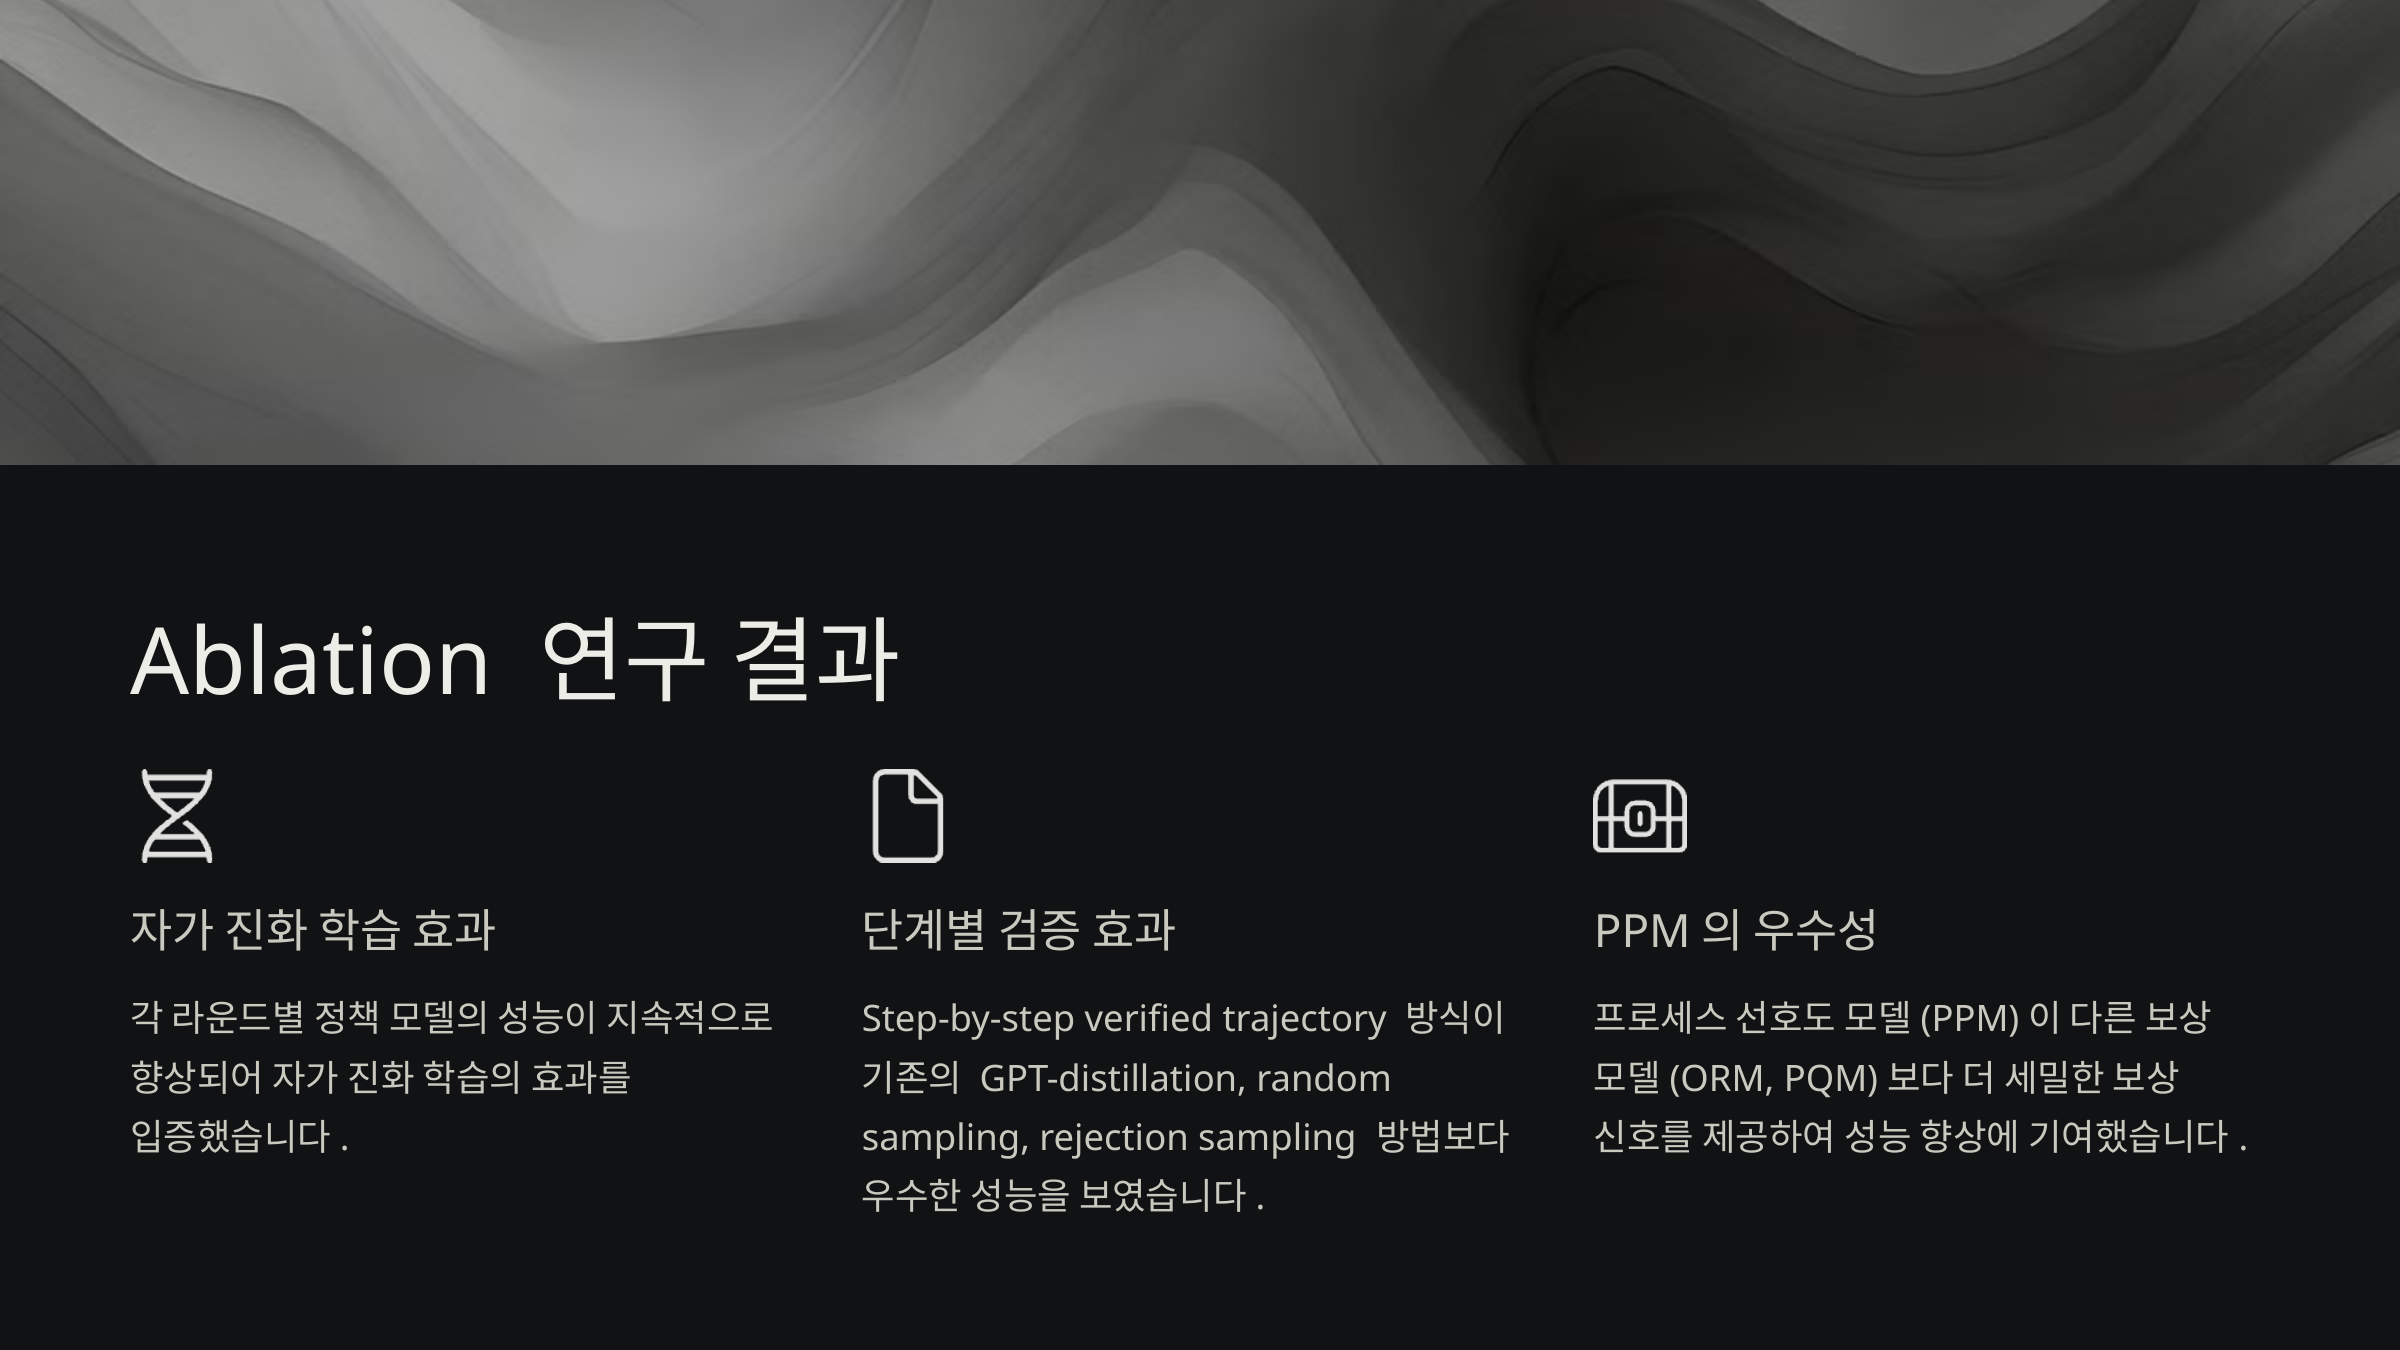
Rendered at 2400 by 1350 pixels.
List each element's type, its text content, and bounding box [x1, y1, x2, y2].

picture [861, 769, 955, 863]
text_box Step-by-step verified trajectory 방식이 기존의 GPT-distillation, random sampling, rejection sampling 방법보다 우수한 성능을 보였습니다. [861, 979, 1538, 1218]
text_box 자가 진화 학습 효과 [130, 899, 596, 958]
text_box PPM의 우수성 [1593, 899, 2059, 958]
text_box 각 라운드별 정책 모델의 성능이 지속적으로 향상되어 자가 진화 학습의 효과를 입증했습니다. [130, 979, 807, 1159]
picture [0, 0, 2400, 466]
picture [1593, 769, 1687, 863]
text_box 단계별 검증 효과 [861, 899, 1327, 958]
picture [130, 769, 224, 863]
text_box Ablation 연구 결과 [130, 597, 1061, 714]
text_box 프로세스 선호도 모델(PPM)이 다른 보상 모델(ORM, PQM)보다 더 세밀한 보상 신호를 제공하여 성능 향상에 기여했습니다. [1593, 979, 2270, 1159]
